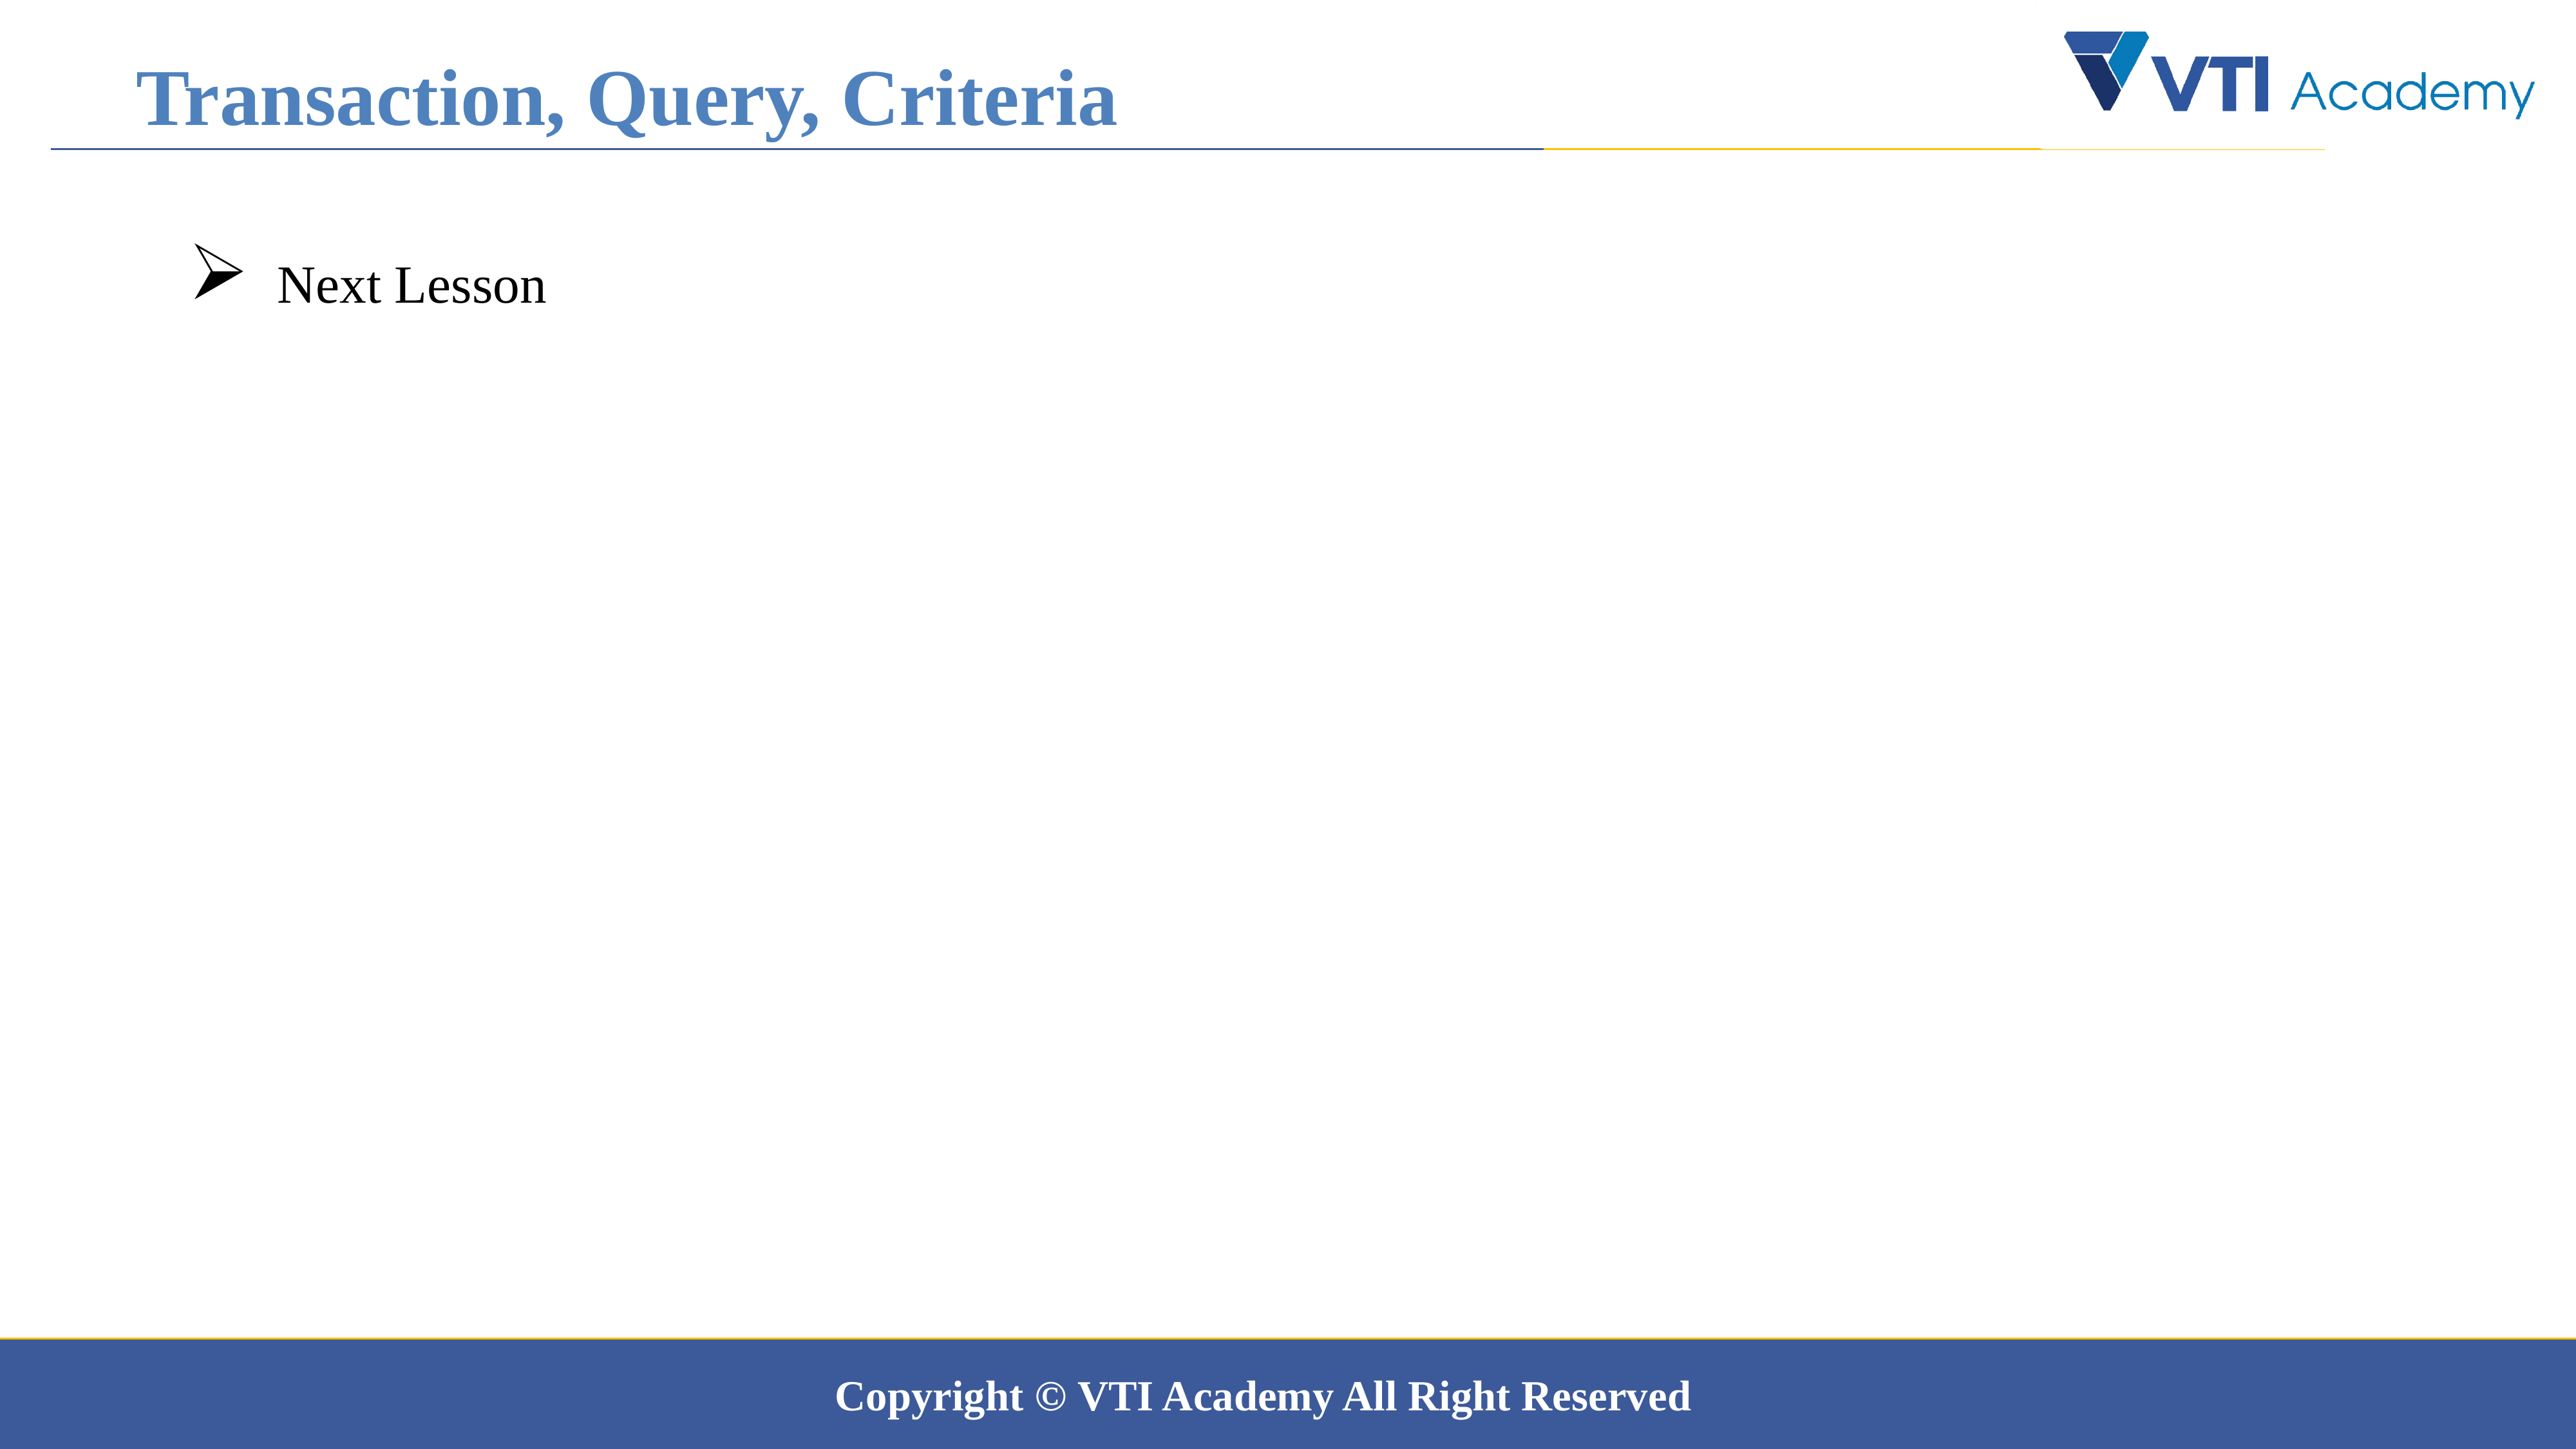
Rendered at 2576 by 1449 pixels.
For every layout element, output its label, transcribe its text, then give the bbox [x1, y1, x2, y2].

picture [2034, 0, 2576, 149]
text_box Transaction, Query, Criteria [126, 60, 1329, 126]
text_box Next Lesson [178, 244, 562, 365]
